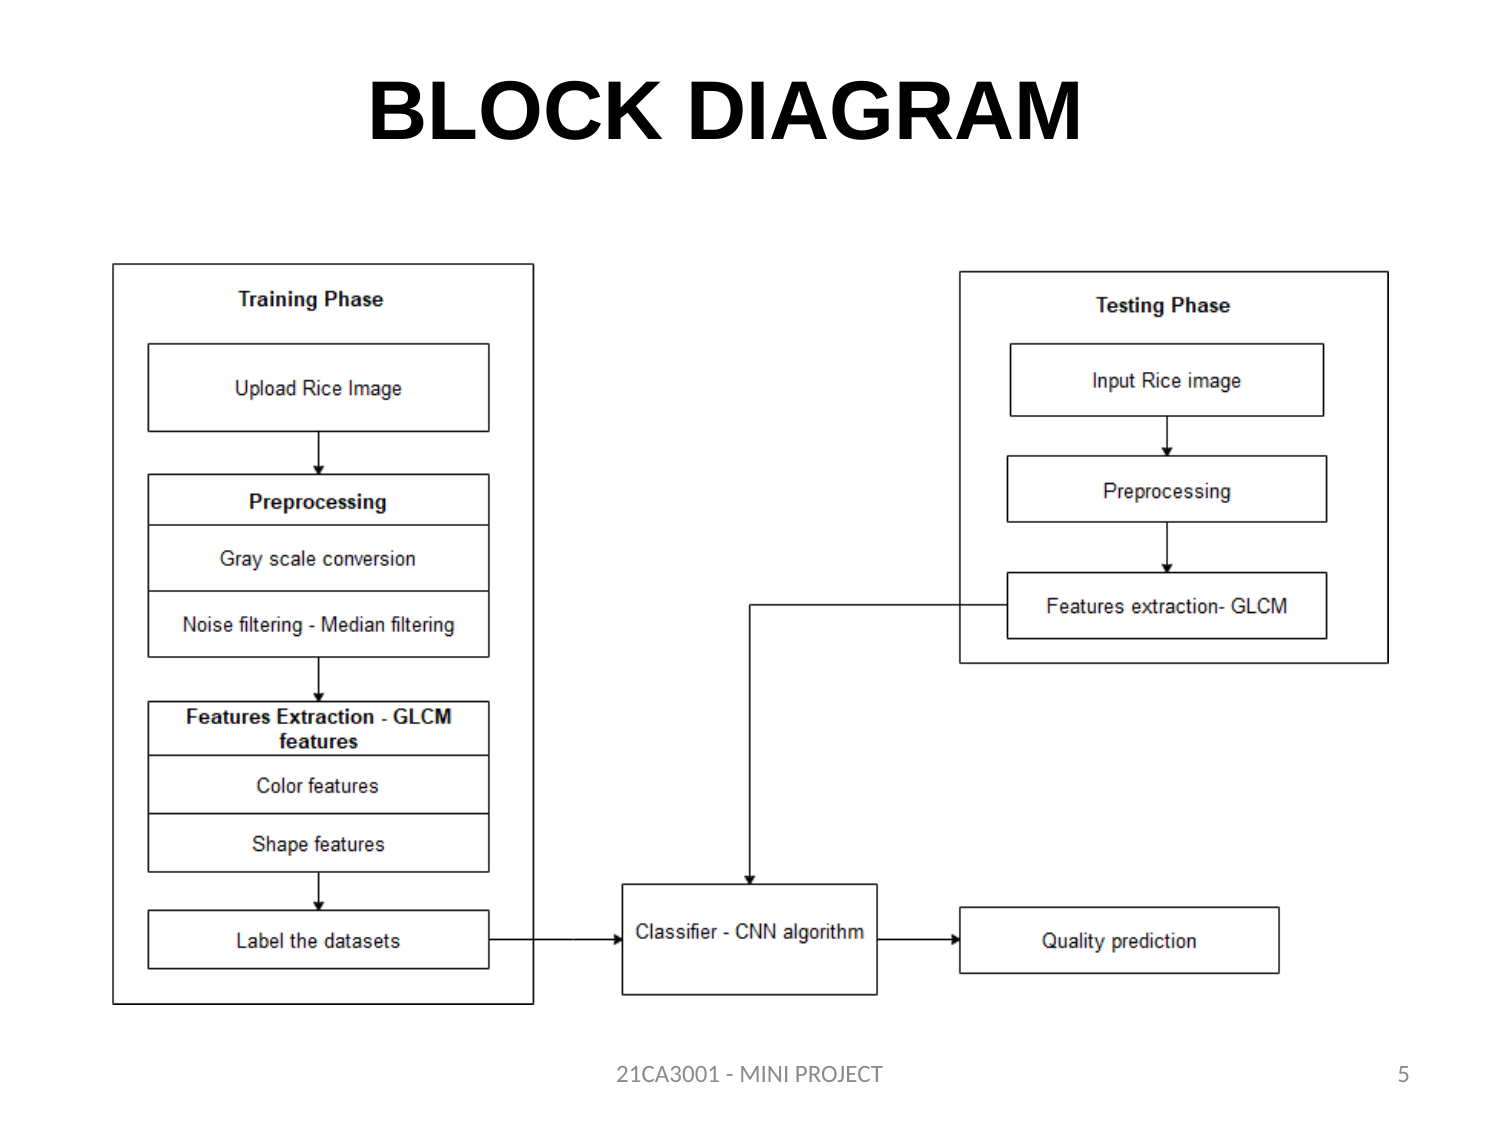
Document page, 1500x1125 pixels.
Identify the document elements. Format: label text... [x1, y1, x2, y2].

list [110, 262, 1390, 1006]
footer 21CA3001 - MINI PROJECT [512, 1042, 988, 1103]
title BLOCK DIAGRAM [62, 12, 1413, 200]
slide_number 5 [1074, 1042, 1425, 1103]
